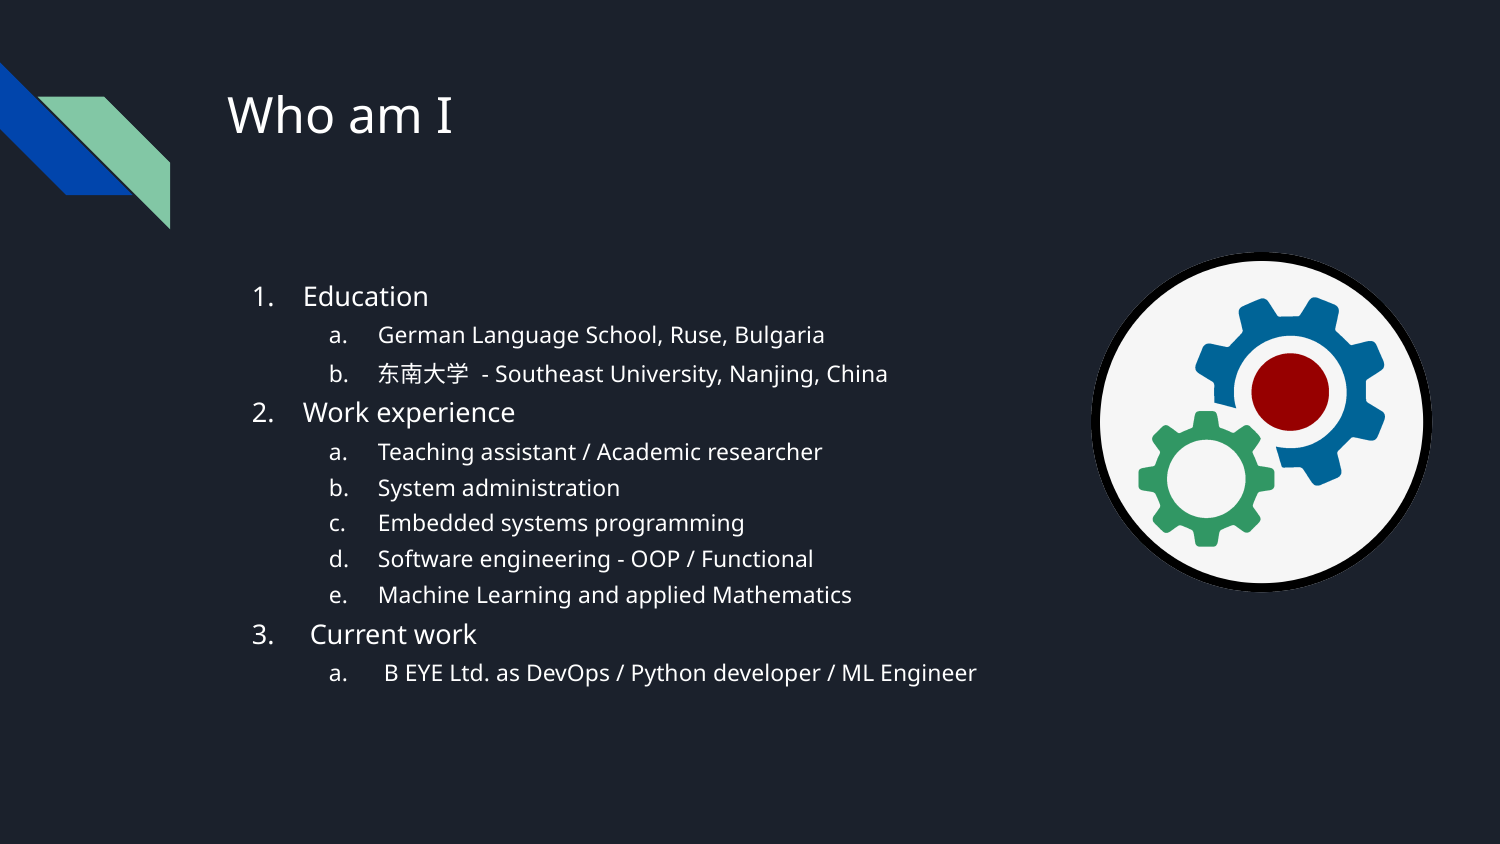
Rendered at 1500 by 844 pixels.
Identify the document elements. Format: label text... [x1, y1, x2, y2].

picture [1082, 242, 1441, 601]
title Who am I [212, 64, 1368, 215]
list Education German Language School, Ruse, Bulgaria 东南大学 - Southeast University, Nanjing, China Work experience Teaching assistant / Academic researcher System administration Embedded systems programming Software engineering - OOP / Functional Machine Learning and applied Mathematics Current work B EYE Ltd. as DevOps / Python developer / ML Engineer [212, 257, 1368, 735]
